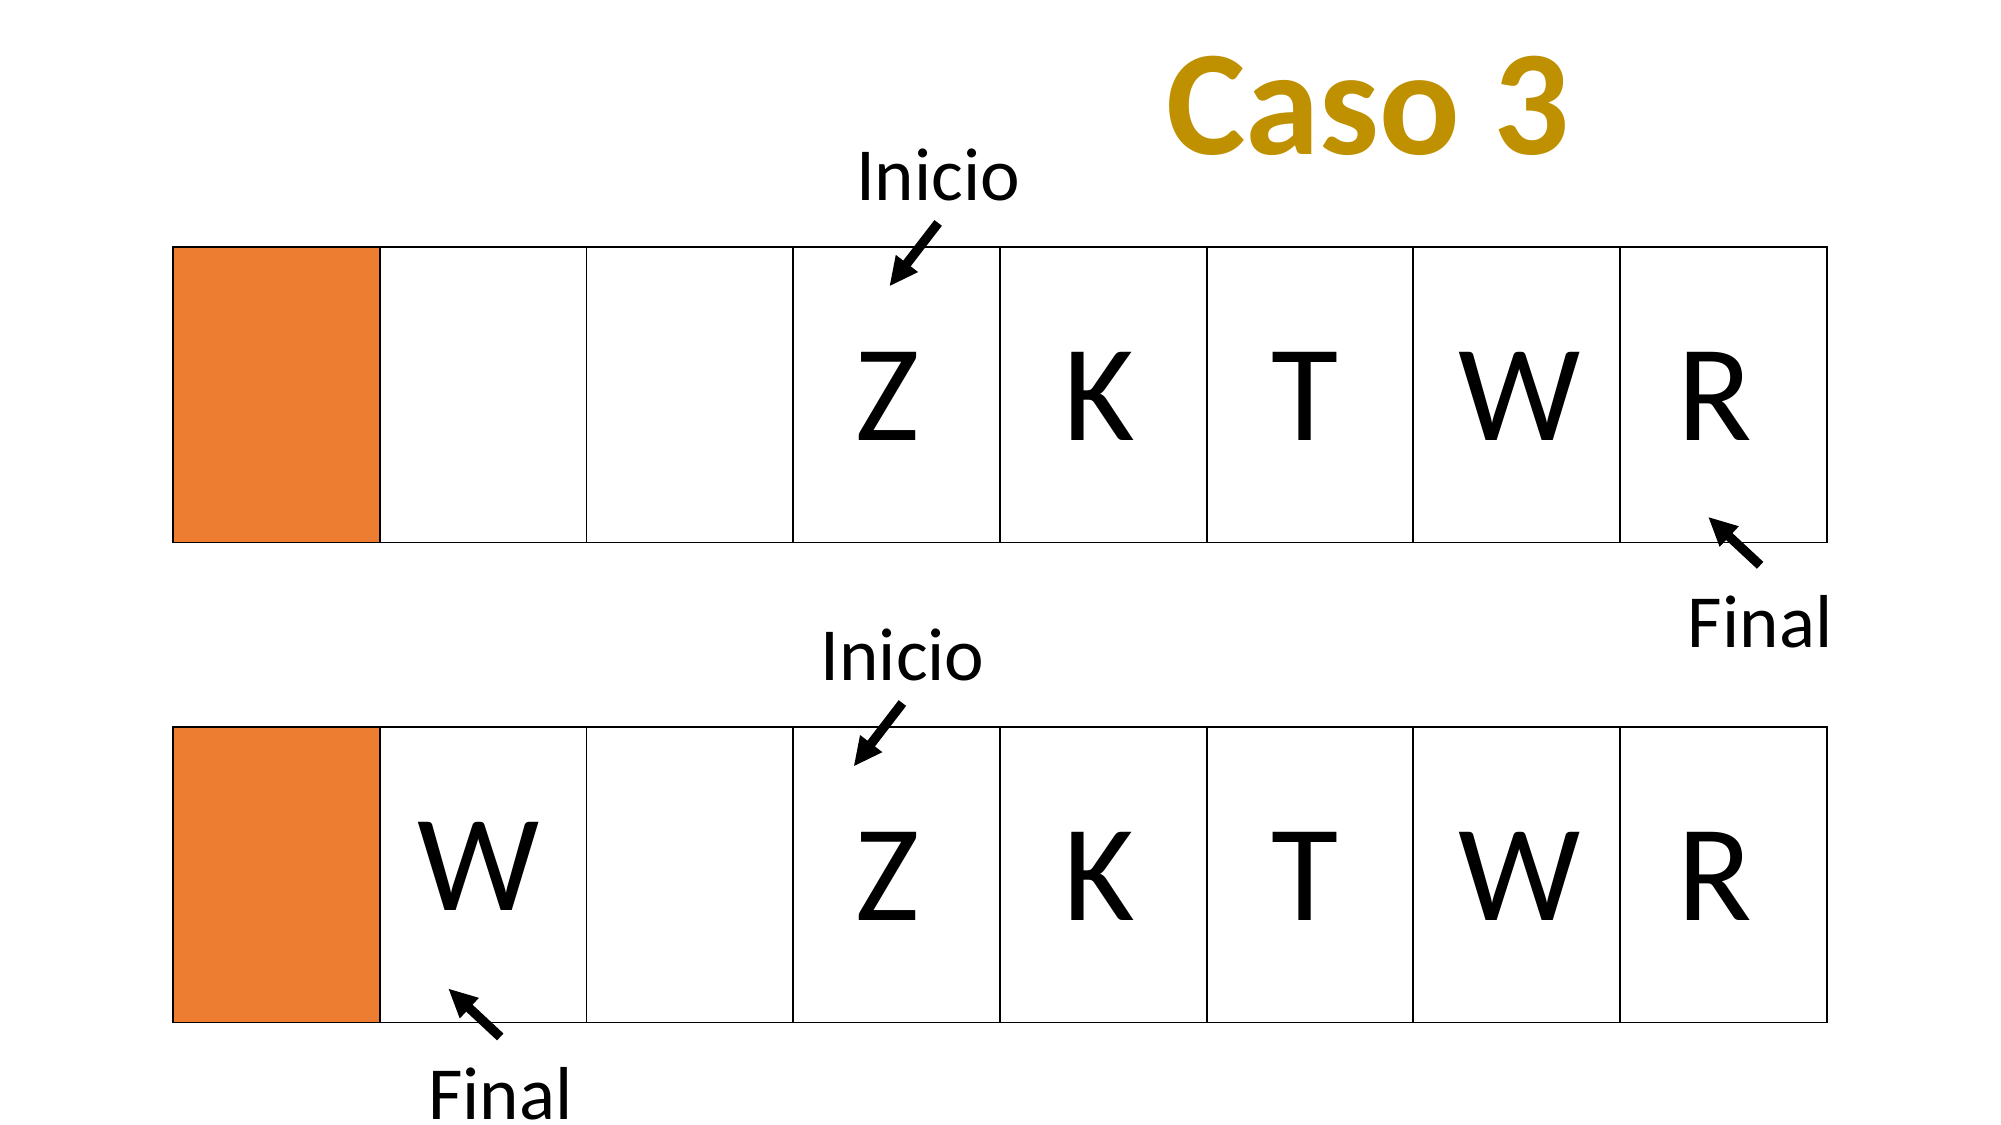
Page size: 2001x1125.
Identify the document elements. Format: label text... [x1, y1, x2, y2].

text_box T [1256, 775, 1387, 955]
text_box K [1048, 775, 1179, 955]
table_header [174, 248, 379, 542]
table_header [381, 248, 586, 542]
table_header [174, 728, 379, 1022]
text_box Z [840, 295, 971, 475]
text_box W [1444, 775, 1574, 955]
table_header [587, 728, 792, 1022]
text_box Inicio [840, 192, 1036, 223]
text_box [448, 988, 501, 1037]
text_box R [1662, 295, 1793, 475]
table_header [794, 728, 999, 1022]
text_box Z [840, 775, 971, 955]
text_box W [402, 765, 533, 946]
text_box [889, 224, 939, 286]
table_header [1001, 248, 1206, 542]
table_header [1621, 728, 1826, 1022]
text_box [853, 704, 903, 766]
table_header [1208, 728, 1412, 1022]
table_header [1621, 248, 1826, 542]
text_box W [1444, 295, 1574, 475]
text_box Final [1662, 565, 1858, 670]
table_header [1414, 728, 1619, 1022]
table_header [587, 248, 792, 542]
table_header [1001, 728, 1206, 1022]
text_box K [1048, 295, 1179, 475]
text_box Caso 3 [791, 0, 1946, 192]
table_header [794, 248, 999, 542]
table_header [381, 728, 586, 1022]
text_box Inicio [804, 598, 1000, 703]
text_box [1708, 517, 1761, 566]
text_box R [1662, 775, 1793, 955]
text_box T [1256, 295, 1387, 475]
table_header [1414, 248, 1619, 542]
text_box Final [402, 1036, 598, 1125]
table_header [1208, 248, 1412, 542]
